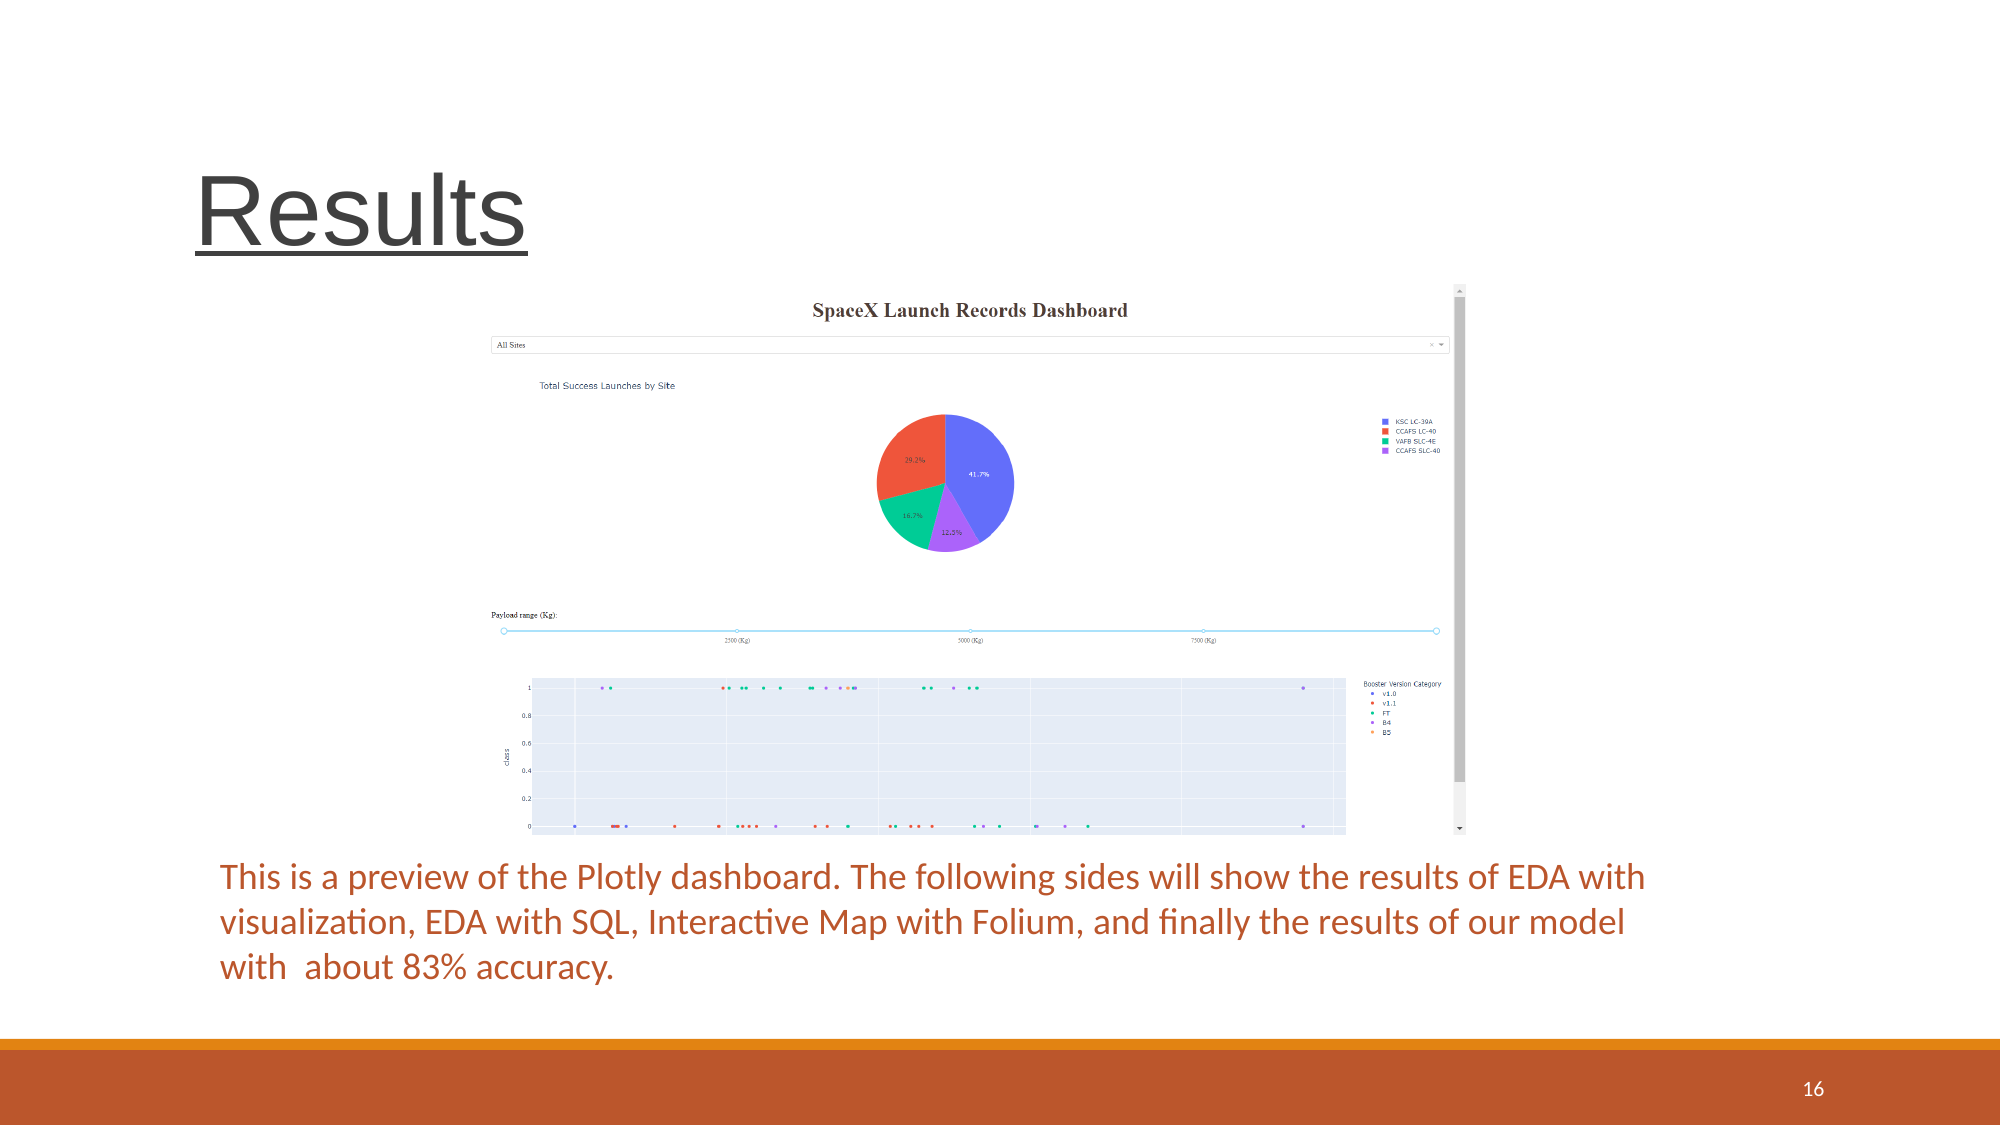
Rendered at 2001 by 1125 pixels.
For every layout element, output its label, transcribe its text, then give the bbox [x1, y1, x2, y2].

slide_number 16 [1796, 1077, 1832, 1104]
title Results [167, 42, 1833, 270]
picture [487, 284, 1466, 836]
text_box This is a preview of the Plotly dashboard. The following sides will show the results of EDA with visualization, EDA with SQL, Interactive Map with Folium, and finally the results of our model with about 83% accuracy. [217, 850, 1702, 990]
